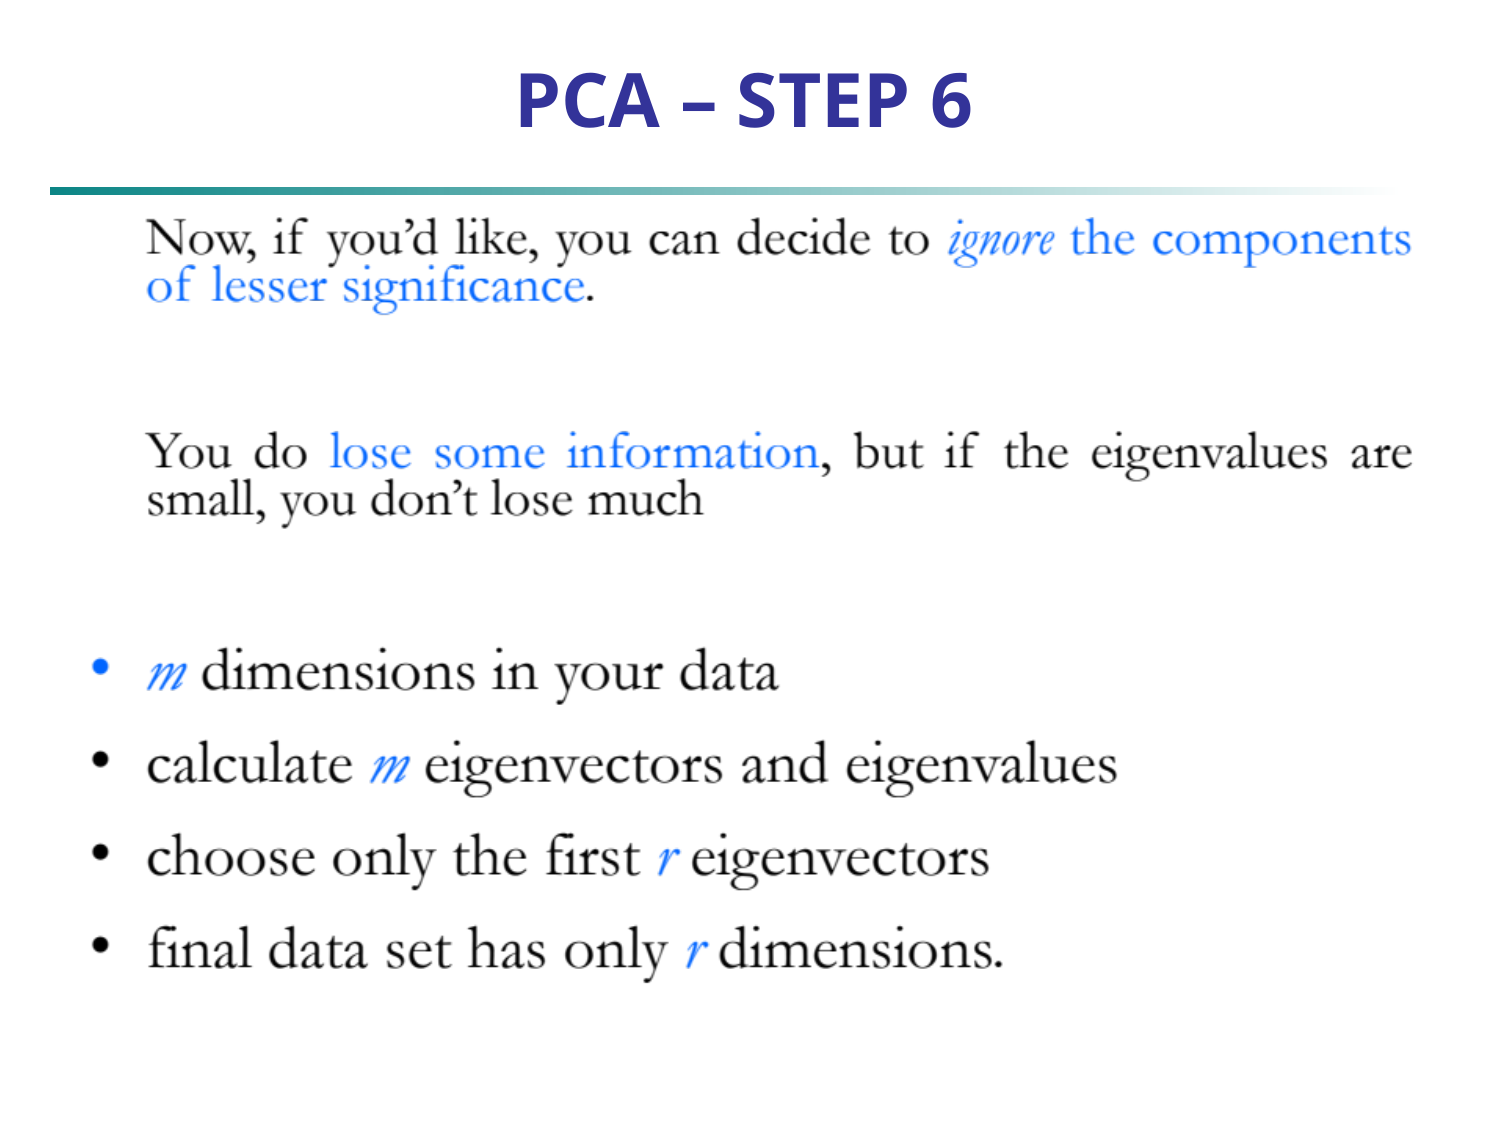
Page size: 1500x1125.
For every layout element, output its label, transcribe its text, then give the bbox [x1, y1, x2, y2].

picture [74, 201, 1424, 988]
title PCA – STEP 6 [24, 50, 1463, 150]
